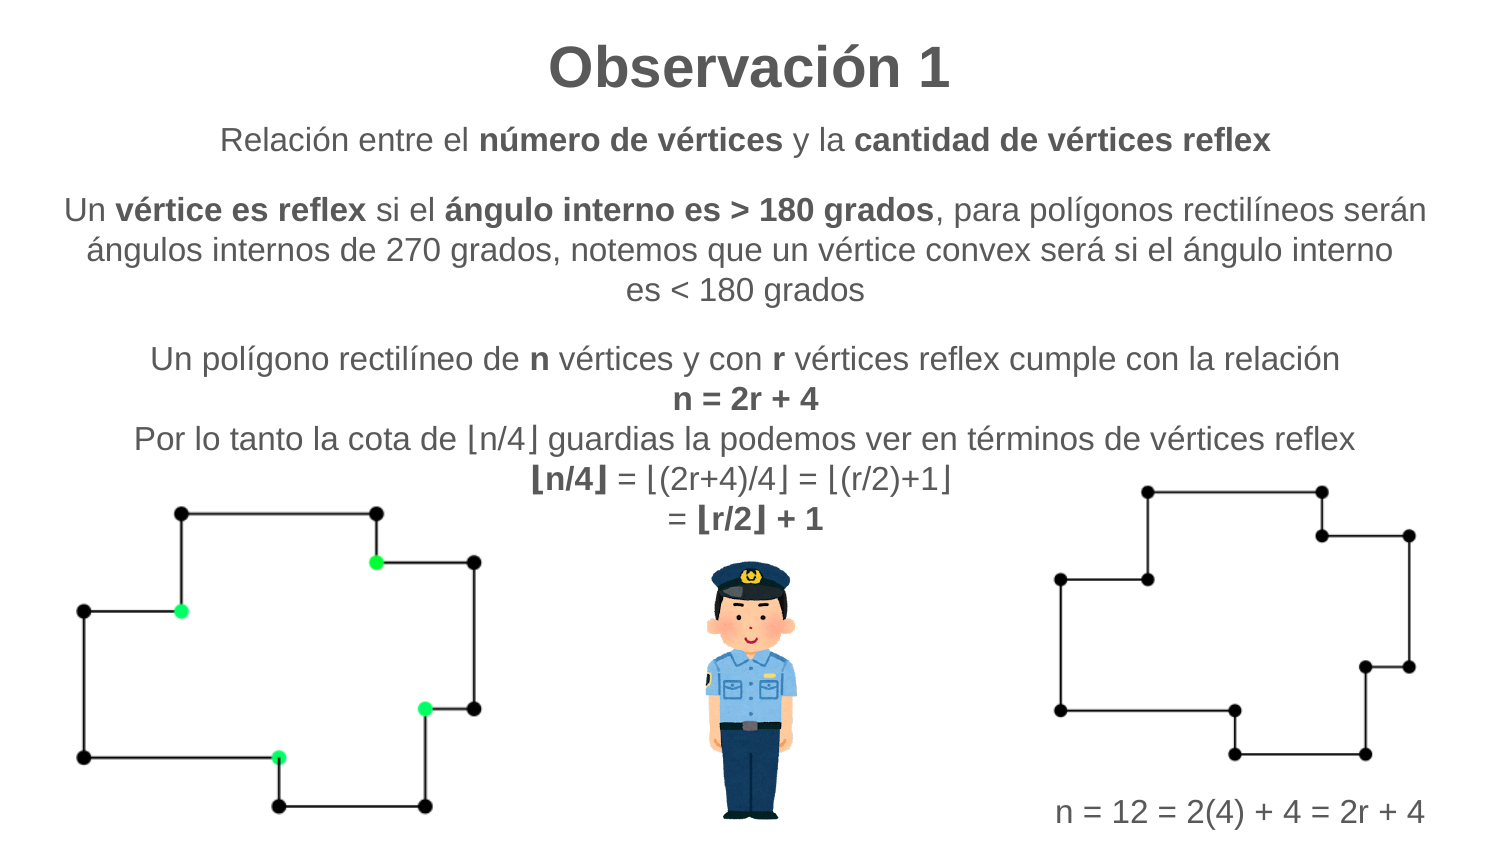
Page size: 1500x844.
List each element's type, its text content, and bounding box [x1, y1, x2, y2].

picture [674, 557, 826, 826]
picture [1019, 458, 1454, 793]
text_box Relación entre el número de vértices y la cantidad de vértices reflex Un vértice es reflex si el ángulo interno es > 180 grados, para polígonos rectilíneos serán ángulos internos de 270 grados, notemos que un vértice convex será si el ángulo interno es < 180 grados Un polígono rectilíneo de n vértices y con r vértices reflex cumple con la relación n = 2r + 4 Por lo tanto la cota de ⌊n/4⌋ guardias la podemos ver en términos de vértices reflex ⌊n/4⌋ = ⌊(2r+4)/4⌋ = ⌊(r/2)+1⌋ = ⌊r/2⌋ + 1 [0, 102, 1500, 553]
picture [36, 473, 523, 844]
text_box n = 12 = 2(4) + 4 = 2r + 4 [994, 775, 1487, 844]
text_box Observación 1 [0, 14, 1500, 102]
